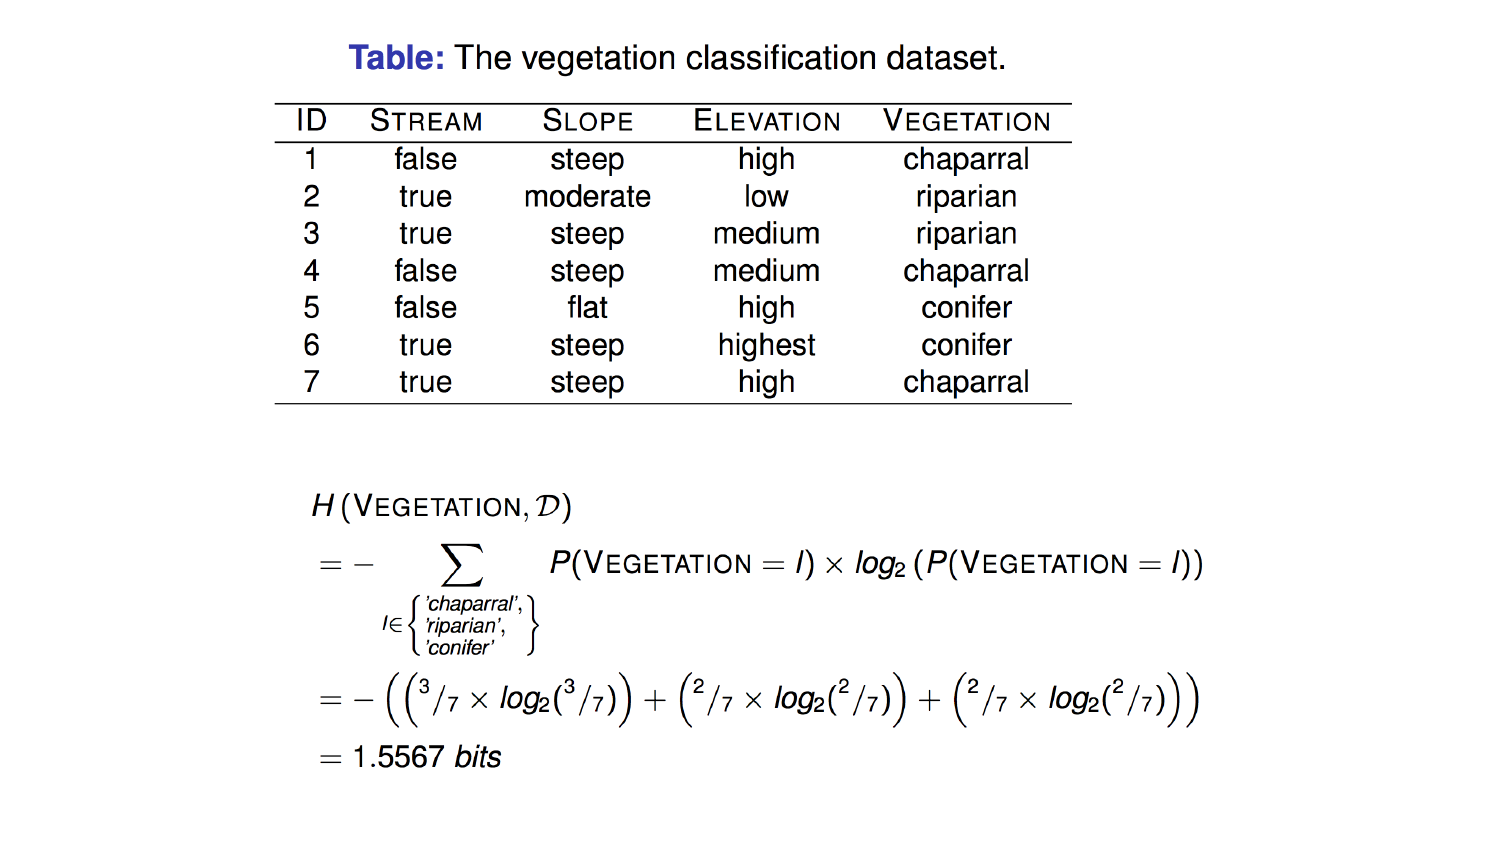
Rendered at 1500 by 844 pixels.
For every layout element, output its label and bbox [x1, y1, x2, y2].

picture [270, 454, 1230, 806]
picture [270, 31, 1079, 420]
